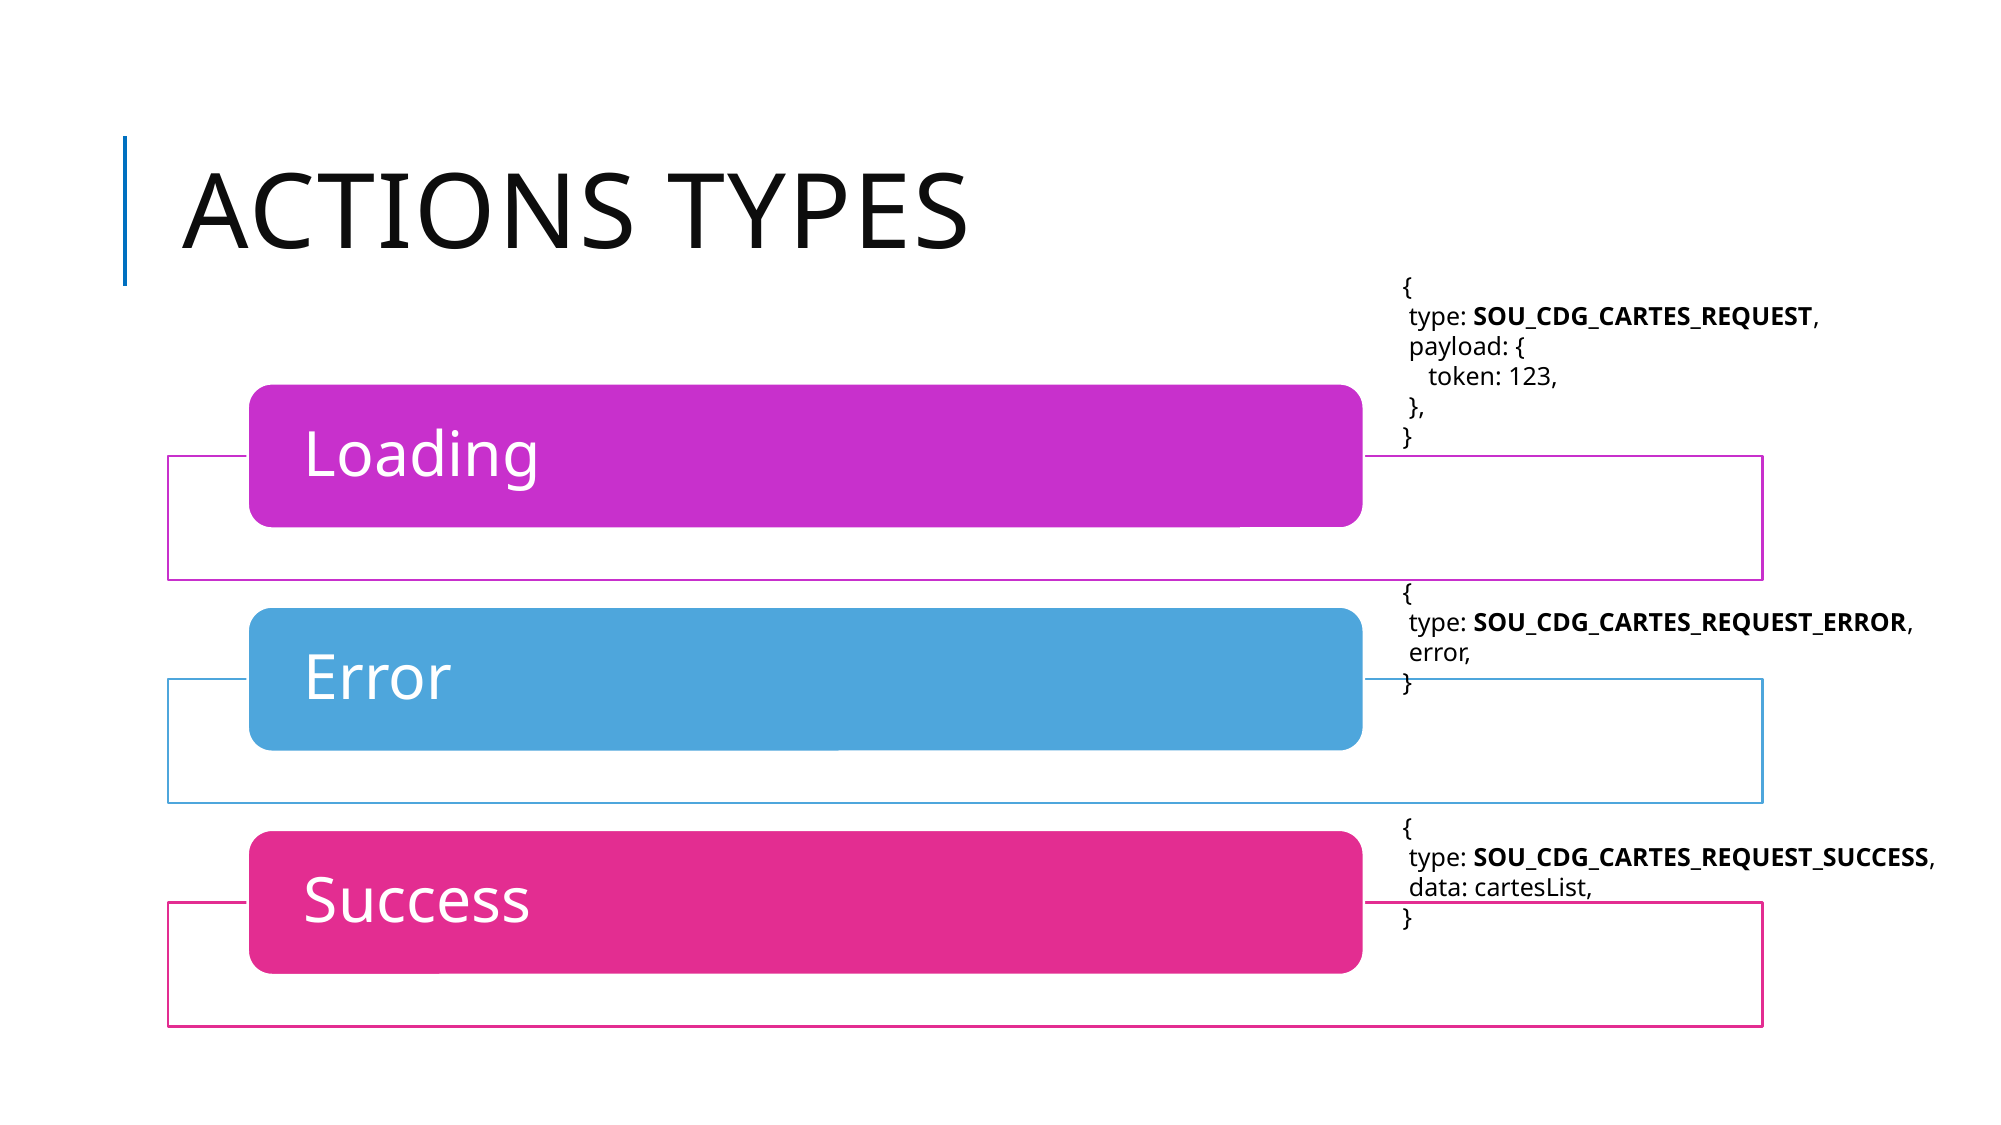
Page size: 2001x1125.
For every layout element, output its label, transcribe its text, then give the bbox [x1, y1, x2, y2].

title Actions types [168, 96, 1763, 342]
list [167, 374, 1763, 1036]
text_box { type: SOU_CDG_CARTES_REQUEST, payload: { token: 123, }, } [1387, 263, 1922, 458]
text_box { type: SOU_CDG_CARTES_REQUEST_ERROR, error, } [1771, 568, 1978, 704]
text_box { type: SOU_CDG_CARTES_REQUEST_SUCCESS, data: cartesList, } [1771, 804, 1978, 939]
